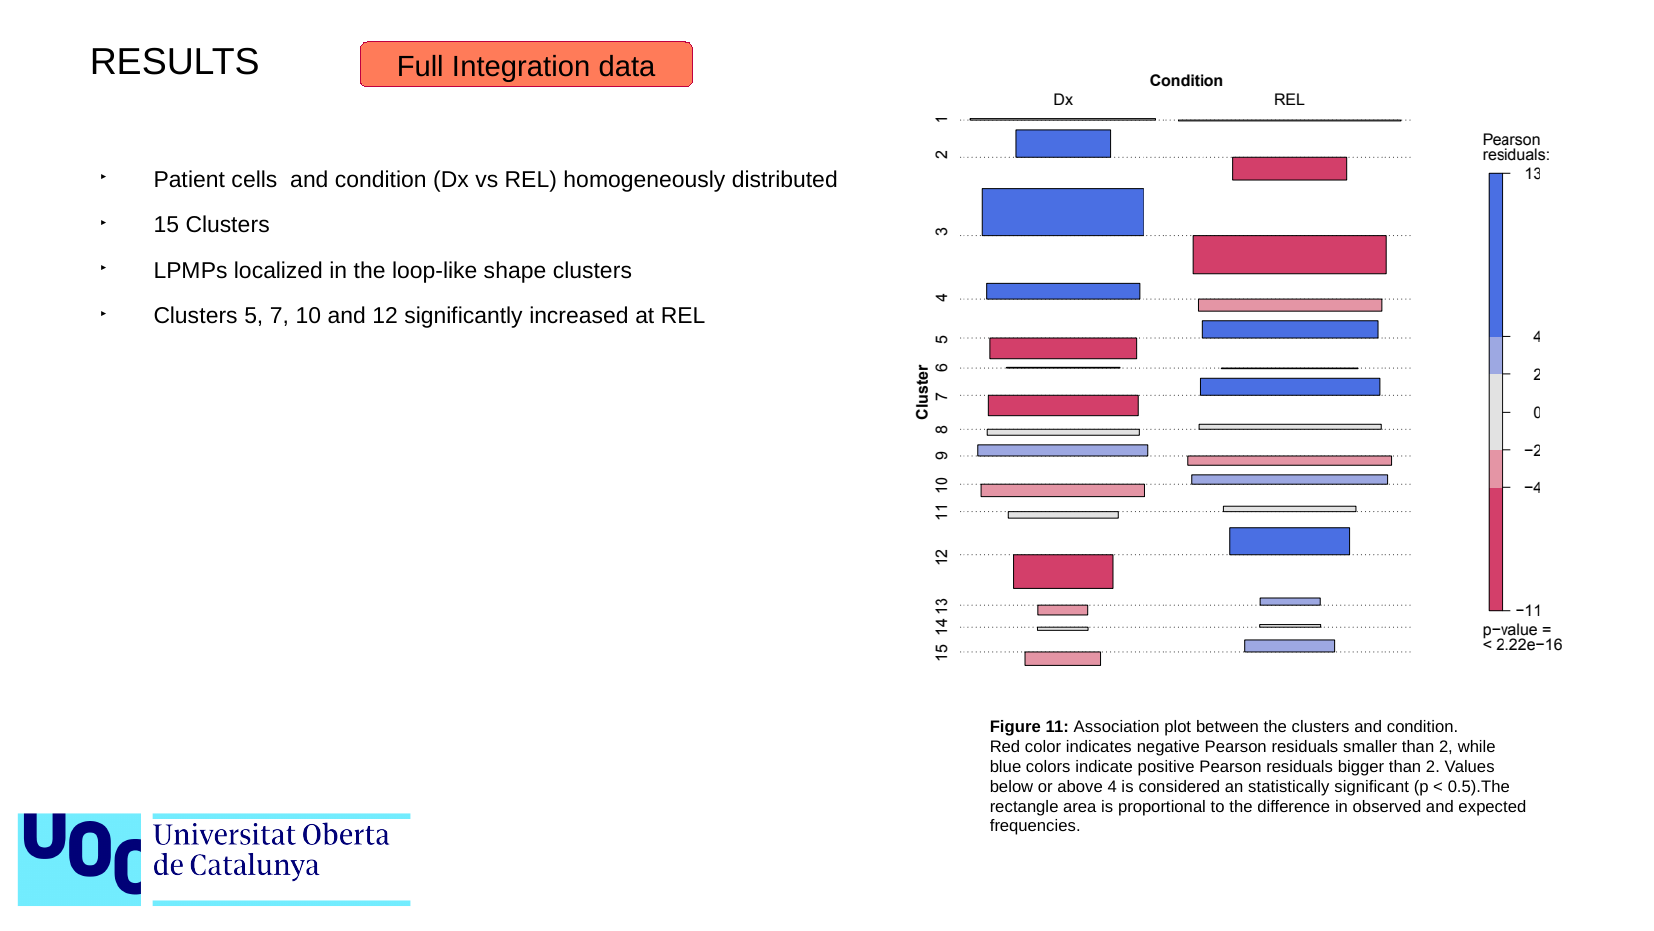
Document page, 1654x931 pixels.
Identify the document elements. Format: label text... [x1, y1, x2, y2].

picture [903, 61, 1564, 722]
text_box Full Integration data [360, 41, 693, 87]
text_box Figure 11: Association plot between the clusters and condition. Red color indicates negative Pearson residuals smaller than 2, while blue colors indicate positive Pearson residuals bigger than 2. Values below or above 4 is considered an statistically significant (p < 0.5).The rectangle area is proportional to the difference in observed and expected frequencies. [974, 730, 1545, 892]
picture [11, 807, 417, 912]
text_box Patient cells and condition (Dx vs REL) homogeneously distributed 15 Clusters LPMPs localized in the loop-like shape clusters Clusters 5, 7, 10 and 12 significantly increased at REL [82, 164, 898, 704]
